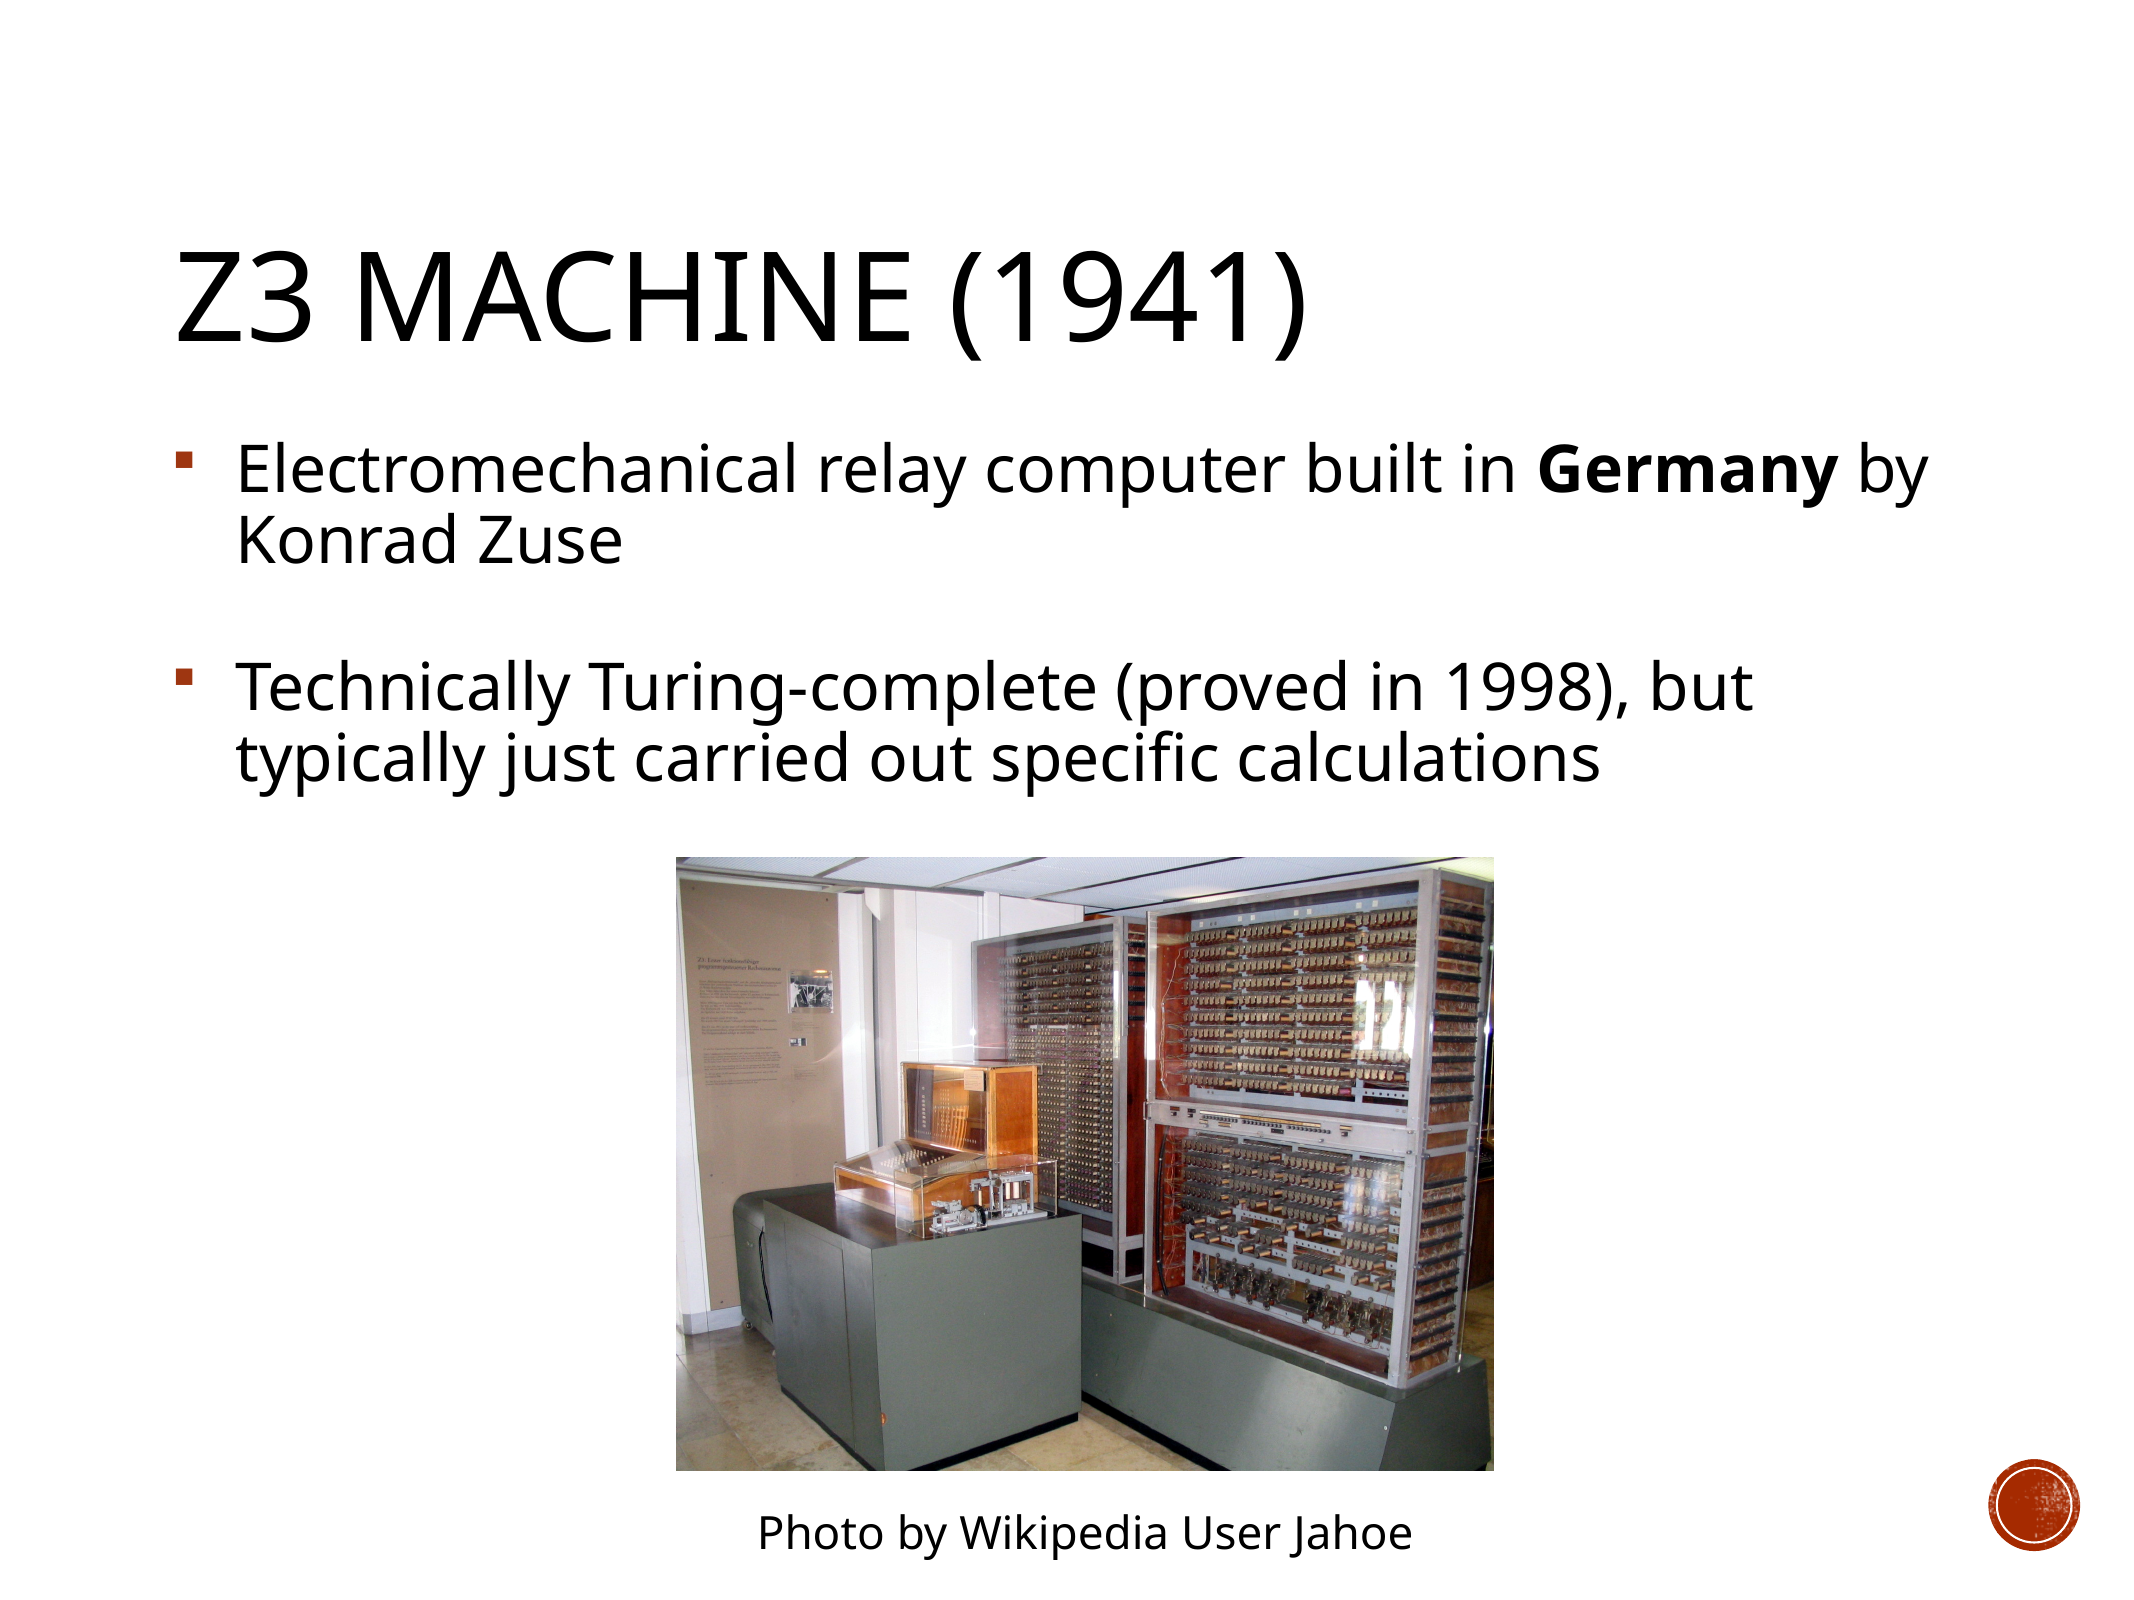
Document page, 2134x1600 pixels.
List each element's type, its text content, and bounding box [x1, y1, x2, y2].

list Electromechanical relay computer built in Germany by Konrad Zuse Technically Turing-complete (proved in 1998), but typically just carried out specific calculations [156, 428, 1978, 834]
title Z3 Machine (1941) [159, 113, 1974, 428]
text_box Photo by Wikipedia User Jahoe [748, 1495, 1423, 1567]
picture [676, 857, 1494, 1471]
